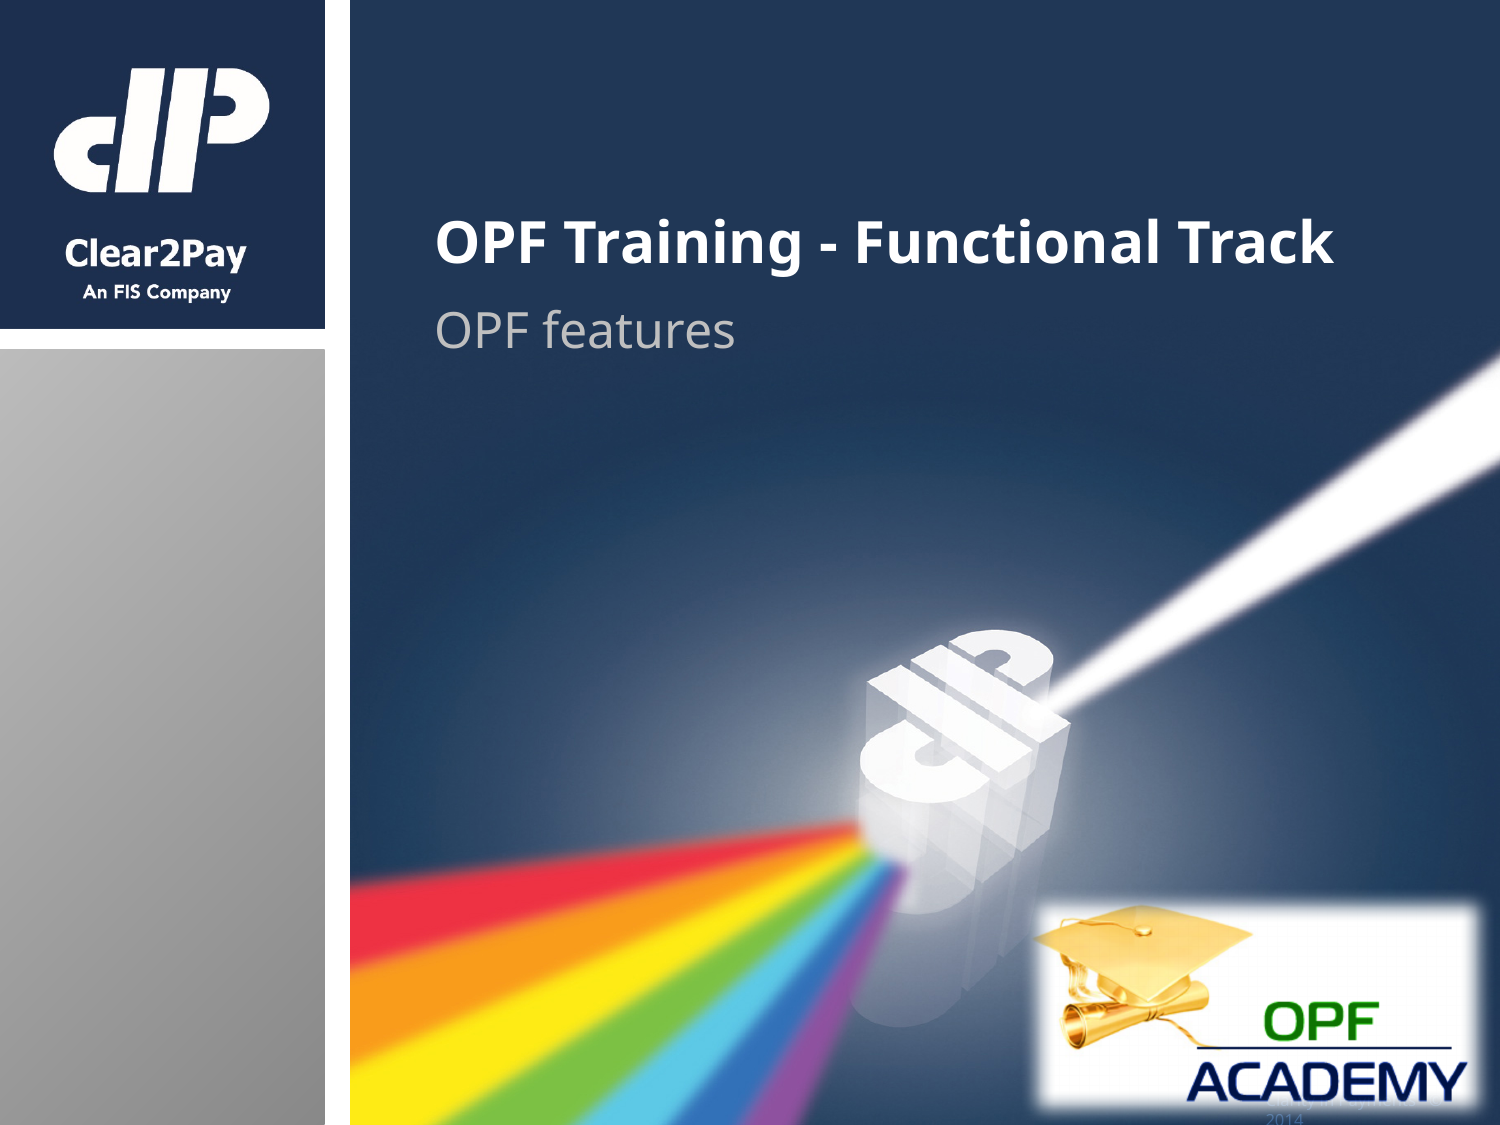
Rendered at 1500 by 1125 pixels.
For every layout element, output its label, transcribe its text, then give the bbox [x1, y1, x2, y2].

picture [1276, 1115, 1281, 1125]
picture [350, 0, 1500, 1125]
title OPF Training - Functional Track [419, 100, 1483, 283]
subtitle OPF features [419, 290, 1483, 622]
picture [0, 0, 325, 329]
